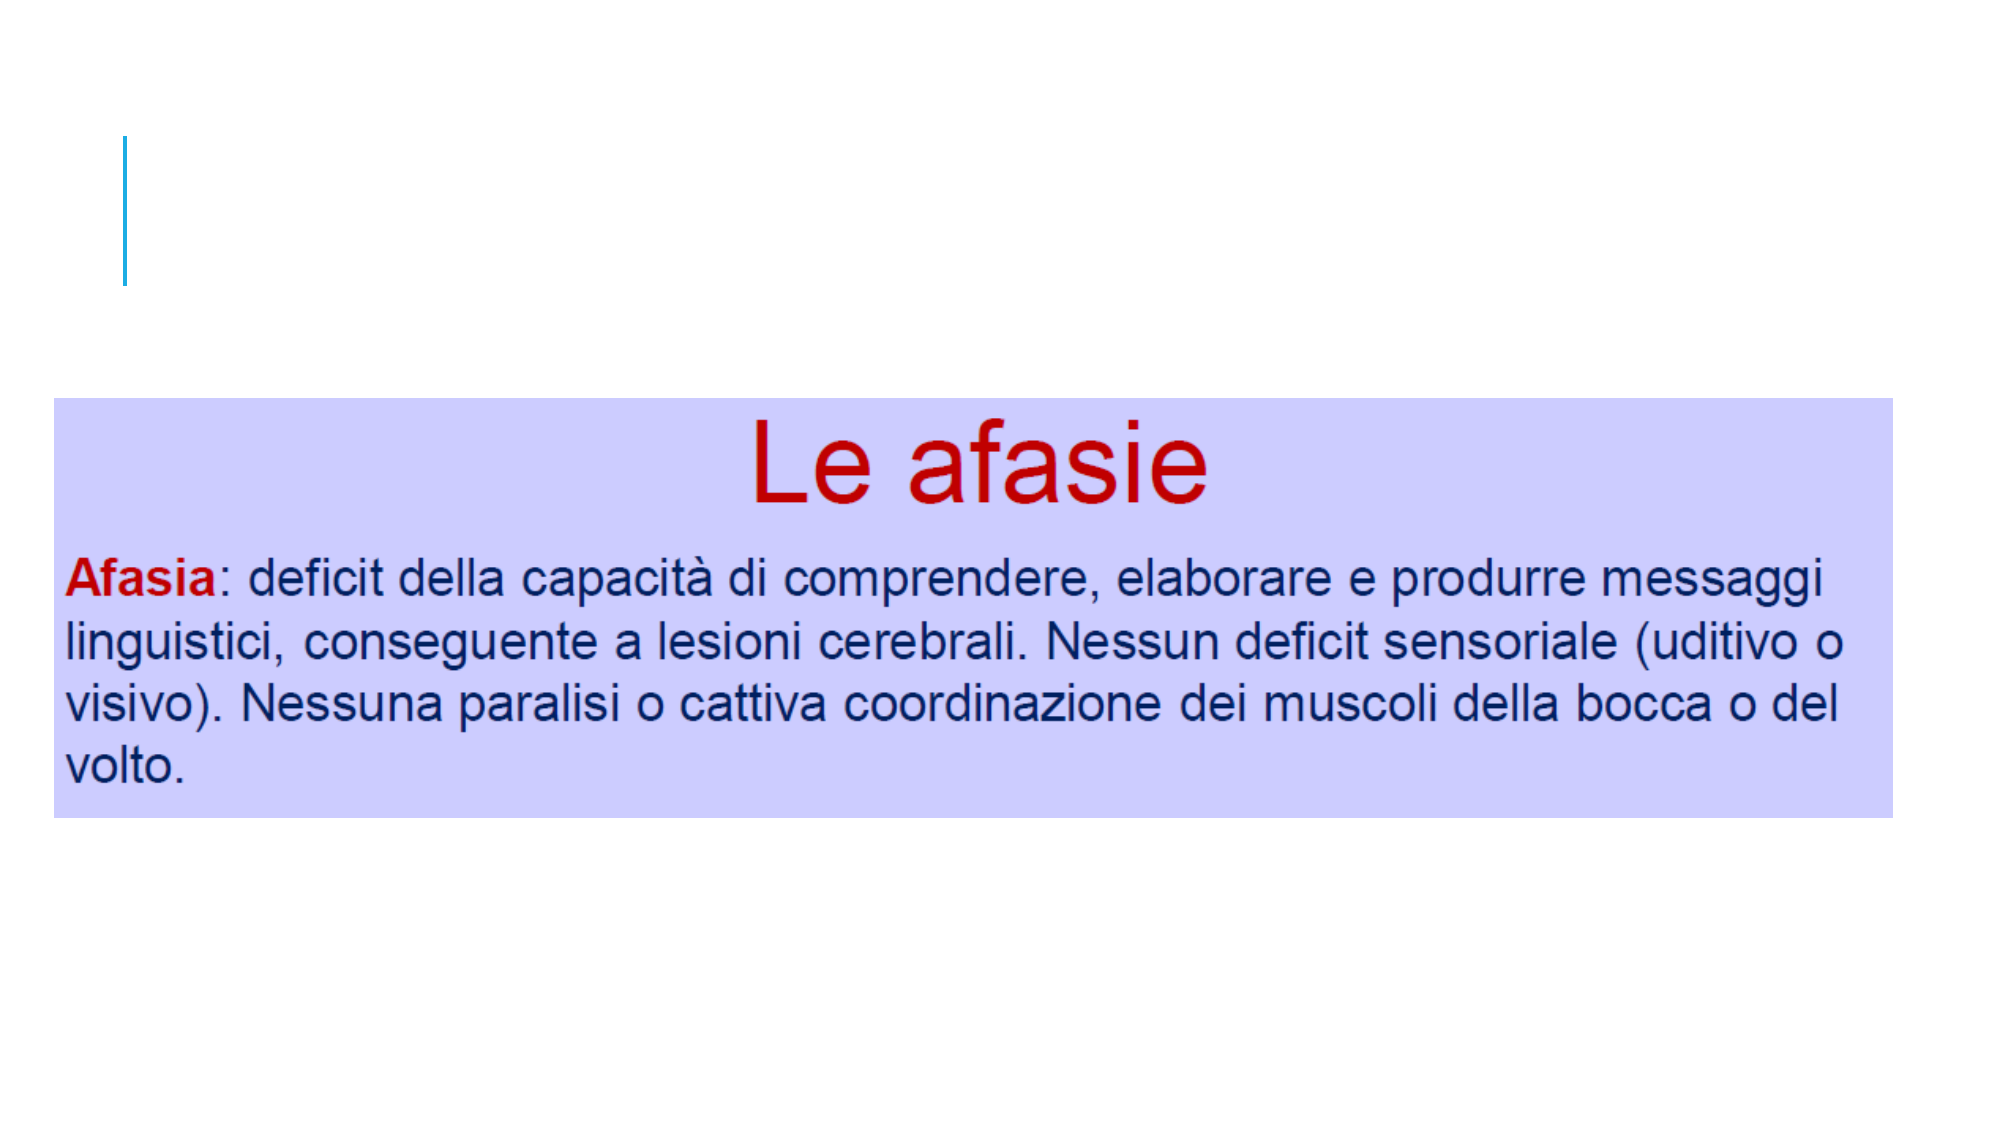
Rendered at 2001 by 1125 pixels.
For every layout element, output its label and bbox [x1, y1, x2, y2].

list [54, 398, 1894, 818]
